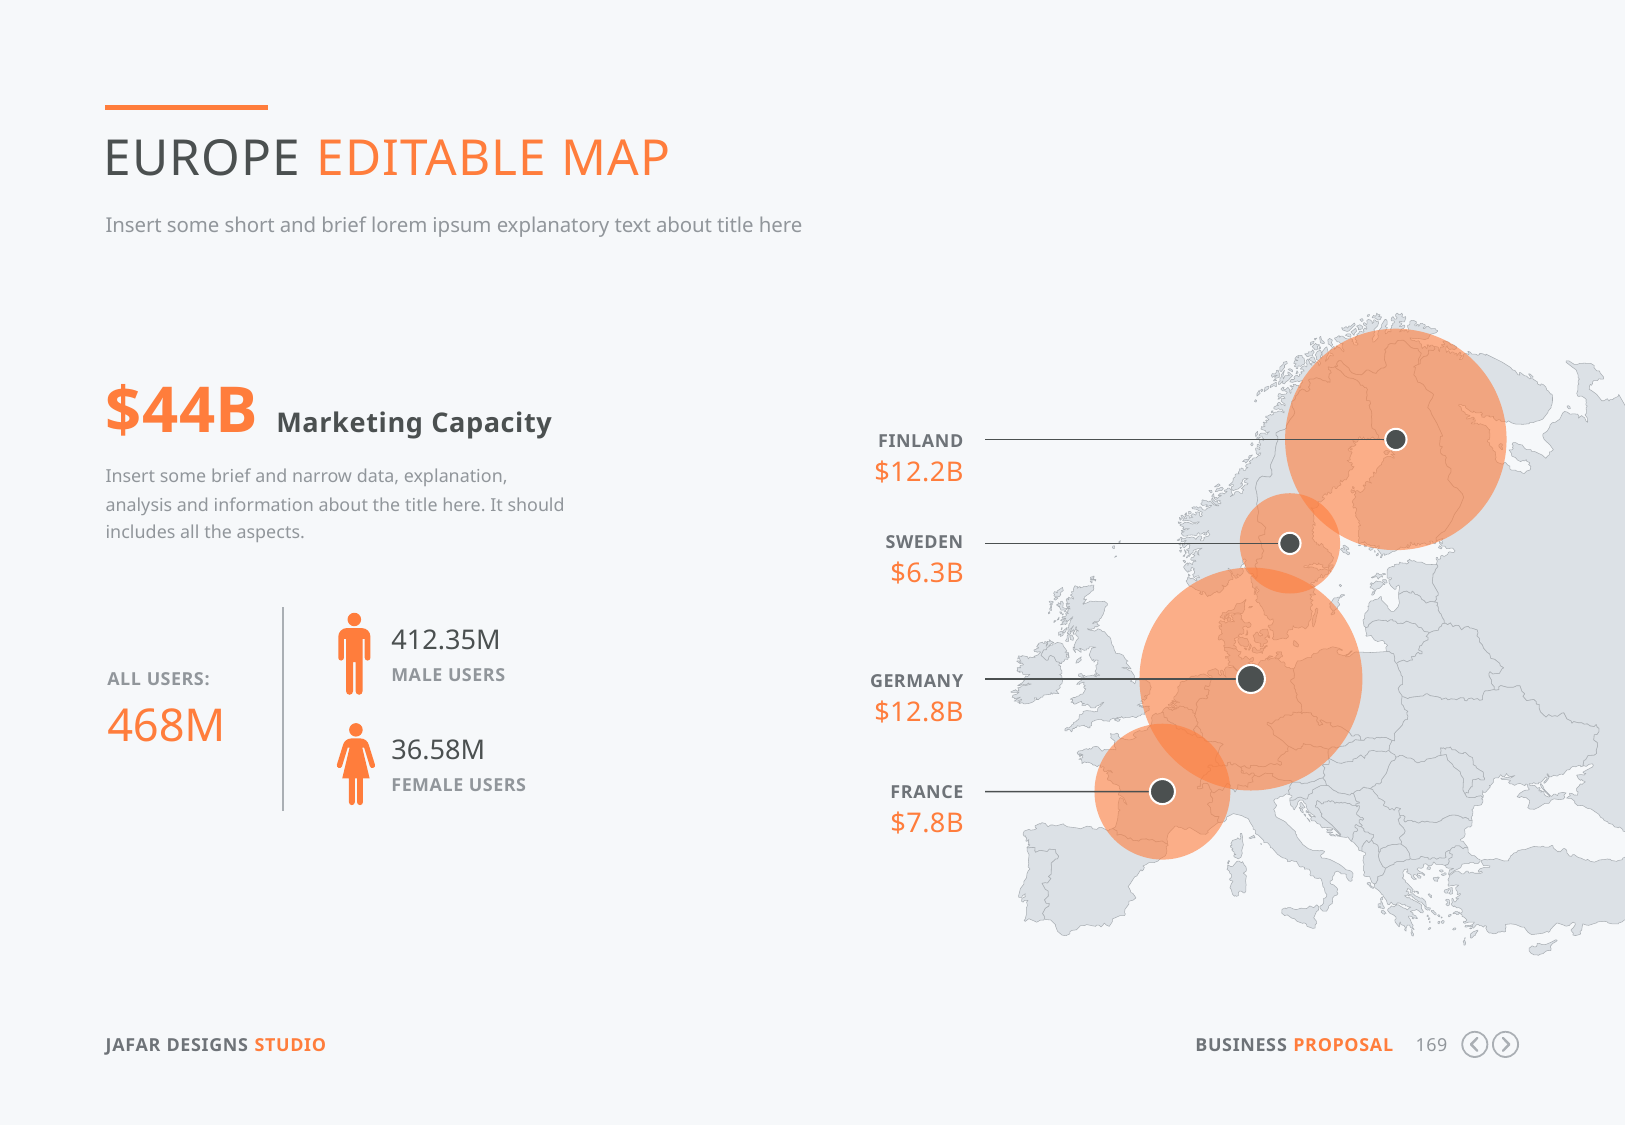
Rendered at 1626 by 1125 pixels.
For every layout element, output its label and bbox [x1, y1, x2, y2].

text_box [107, 667, 259, 751]
text_box [803, 669, 964, 727]
text_box [336, 612, 579, 806]
text_box [803, 429, 964, 488]
text_box [803, 530, 964, 589]
text_box [105, 369, 579, 544]
list [105, 209, 1519, 241]
text_box [985, 313, 1625, 956]
text_box [803, 780, 964, 839]
list [103, 125, 1518, 188]
